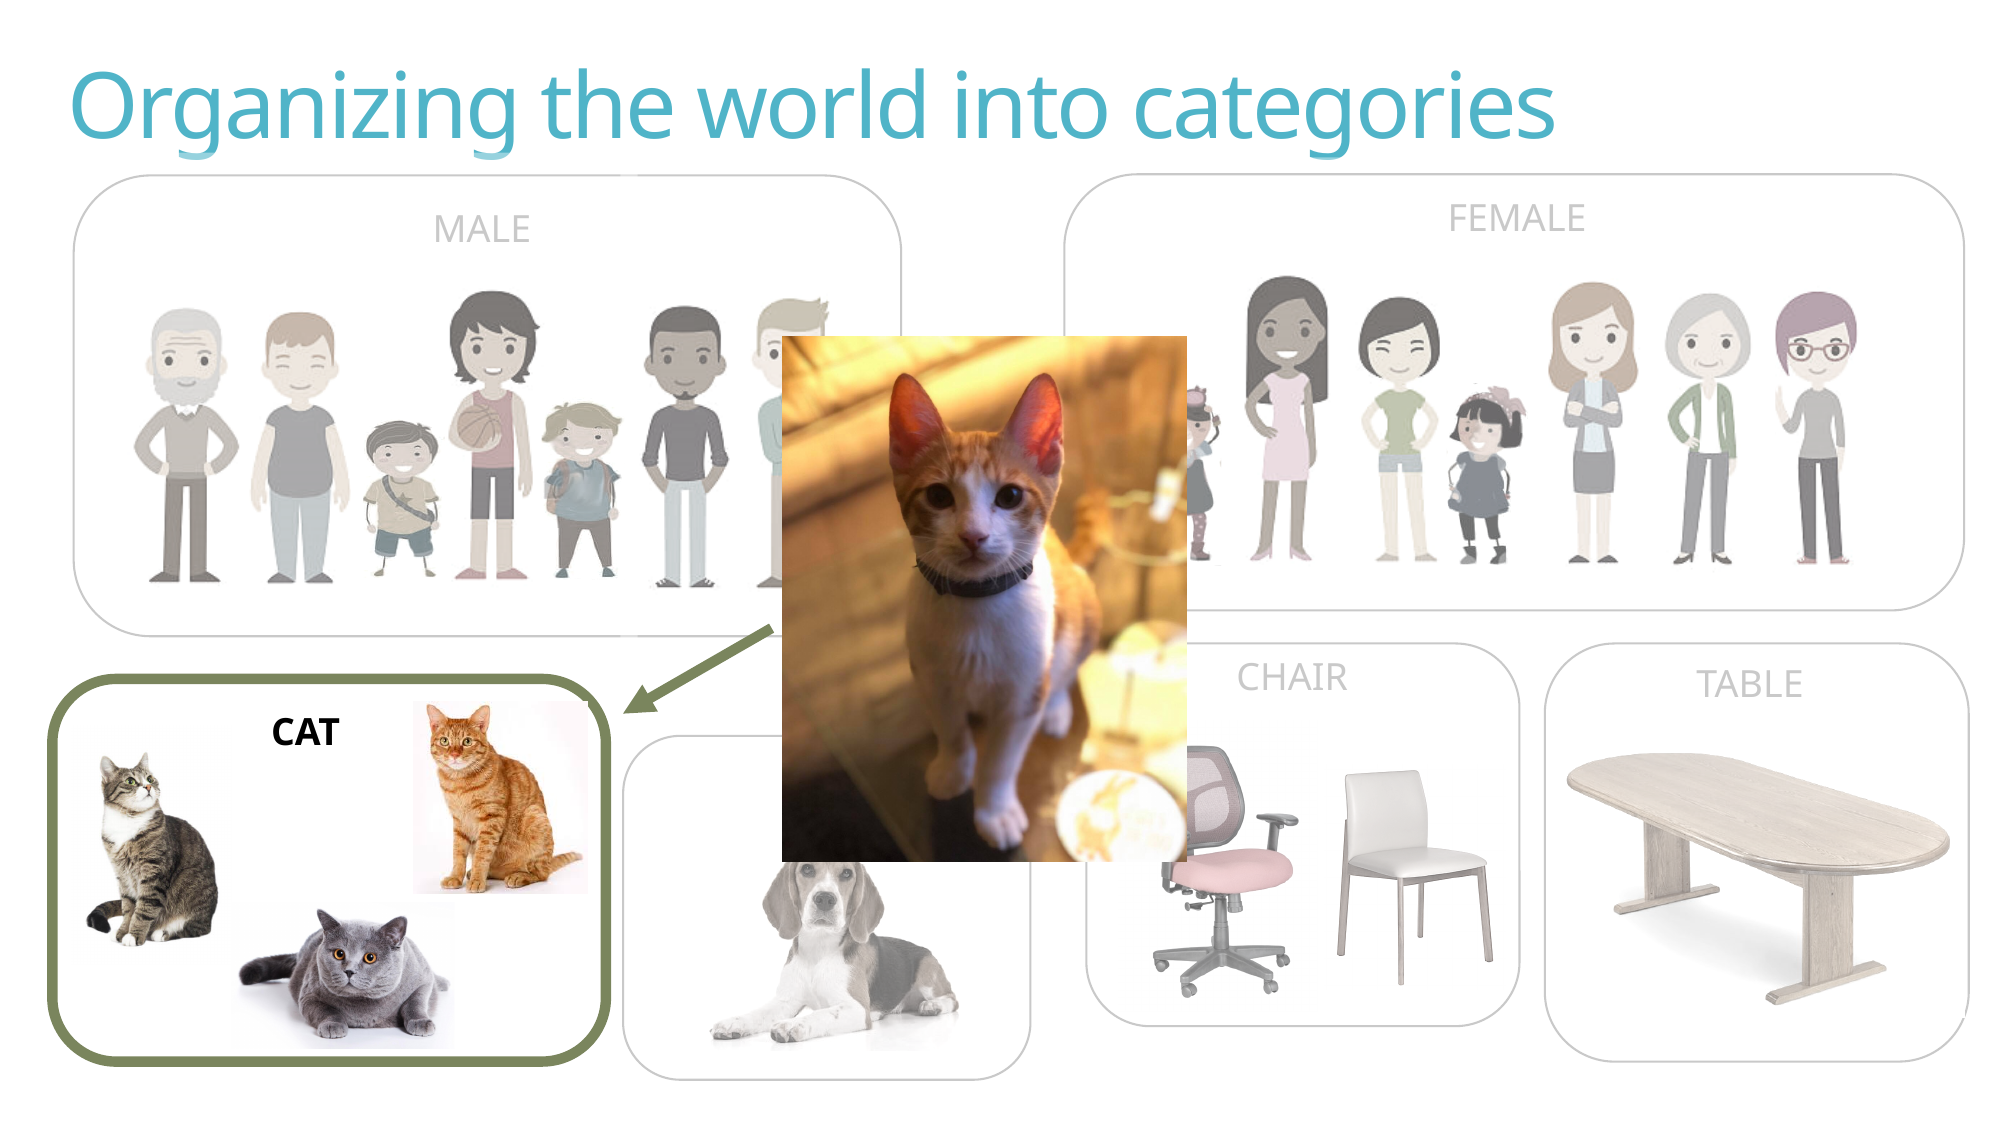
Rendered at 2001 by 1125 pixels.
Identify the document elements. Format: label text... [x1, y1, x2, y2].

text_box CAT [256, 700, 355, 761]
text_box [622, 627, 772, 714]
picture [71, 724, 455, 1050]
text_box [40, 152, 639, 658]
picture [1235, 244, 1535, 609]
picture [413, 701, 588, 894]
picture [673, 291, 1318, 1051]
picture [1324, 763, 1506, 990]
picture [1553, 735, 1965, 1018]
picture [1536, 246, 1865, 611]
picture [634, 271, 740, 615]
picture [123, 296, 244, 629]
title Organizing the world into categories [52, 0, 1954, 156]
picture [246, 261, 625, 609]
text_box [619, 156, 2000, 1109]
text_box [51, 677, 607, 1063]
